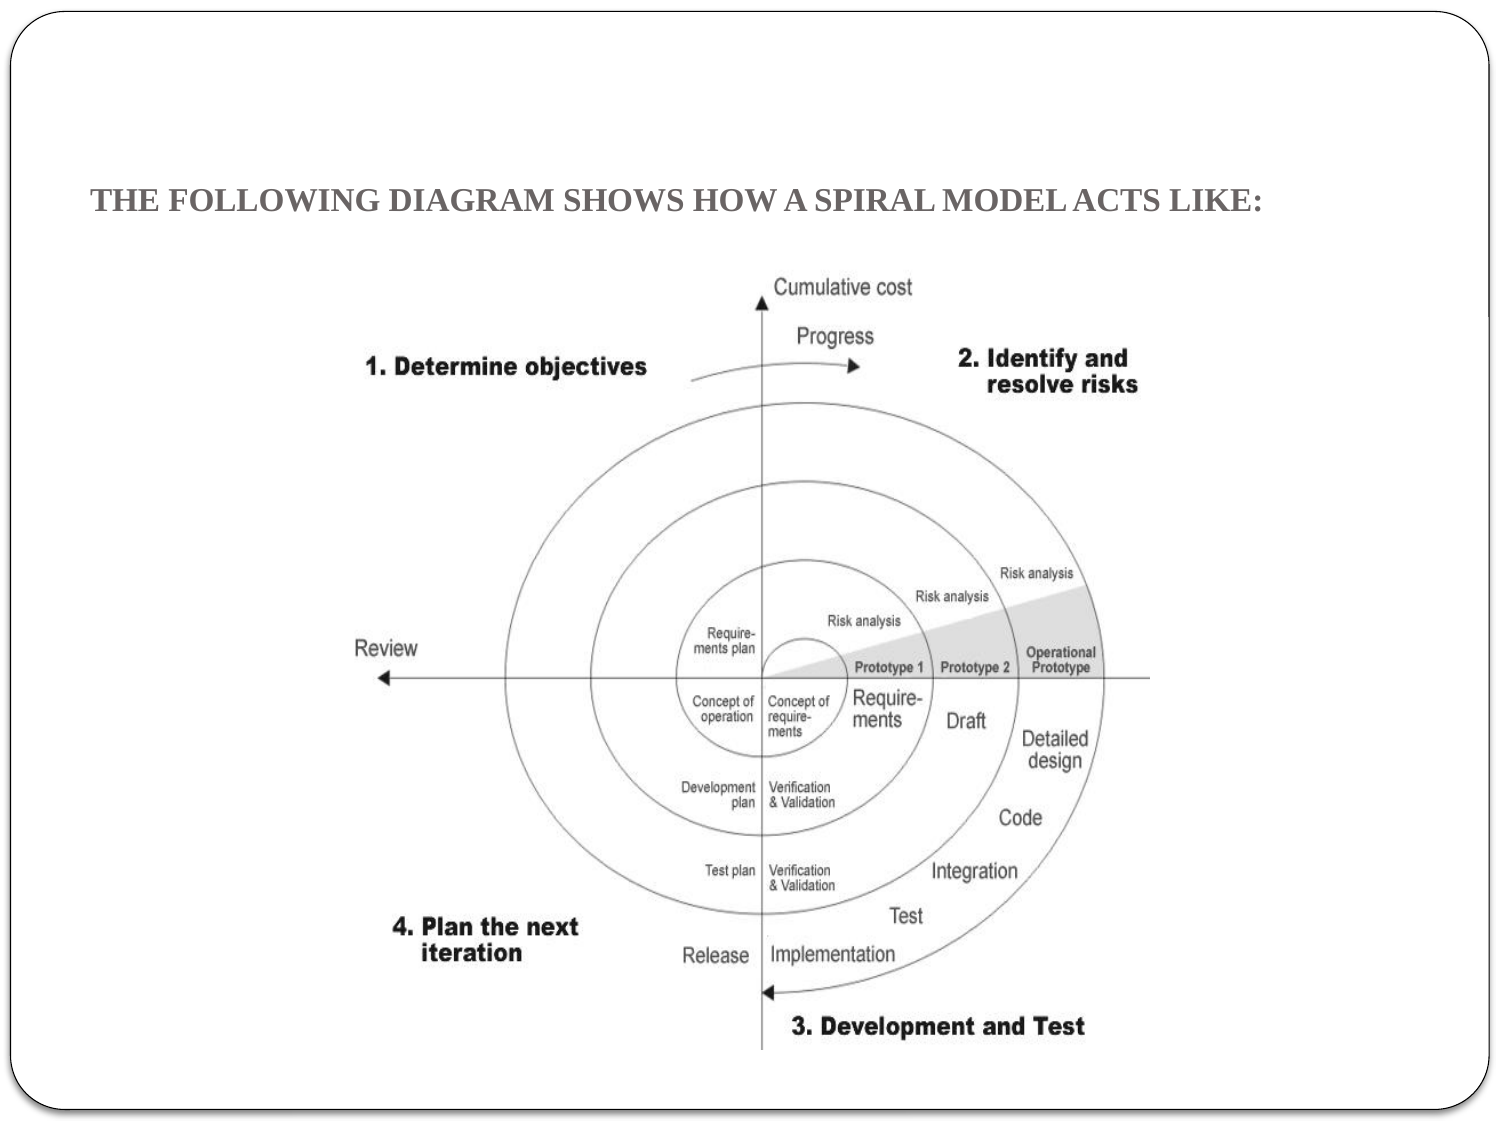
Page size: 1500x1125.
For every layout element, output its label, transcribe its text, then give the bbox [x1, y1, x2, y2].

picture [349, 262, 1151, 1051]
text_box THE FOLLOWING DIAGRAM SHOWS HOW A SPIRAL MODEL ACTS LIKE: [74, 150, 1413, 226]
